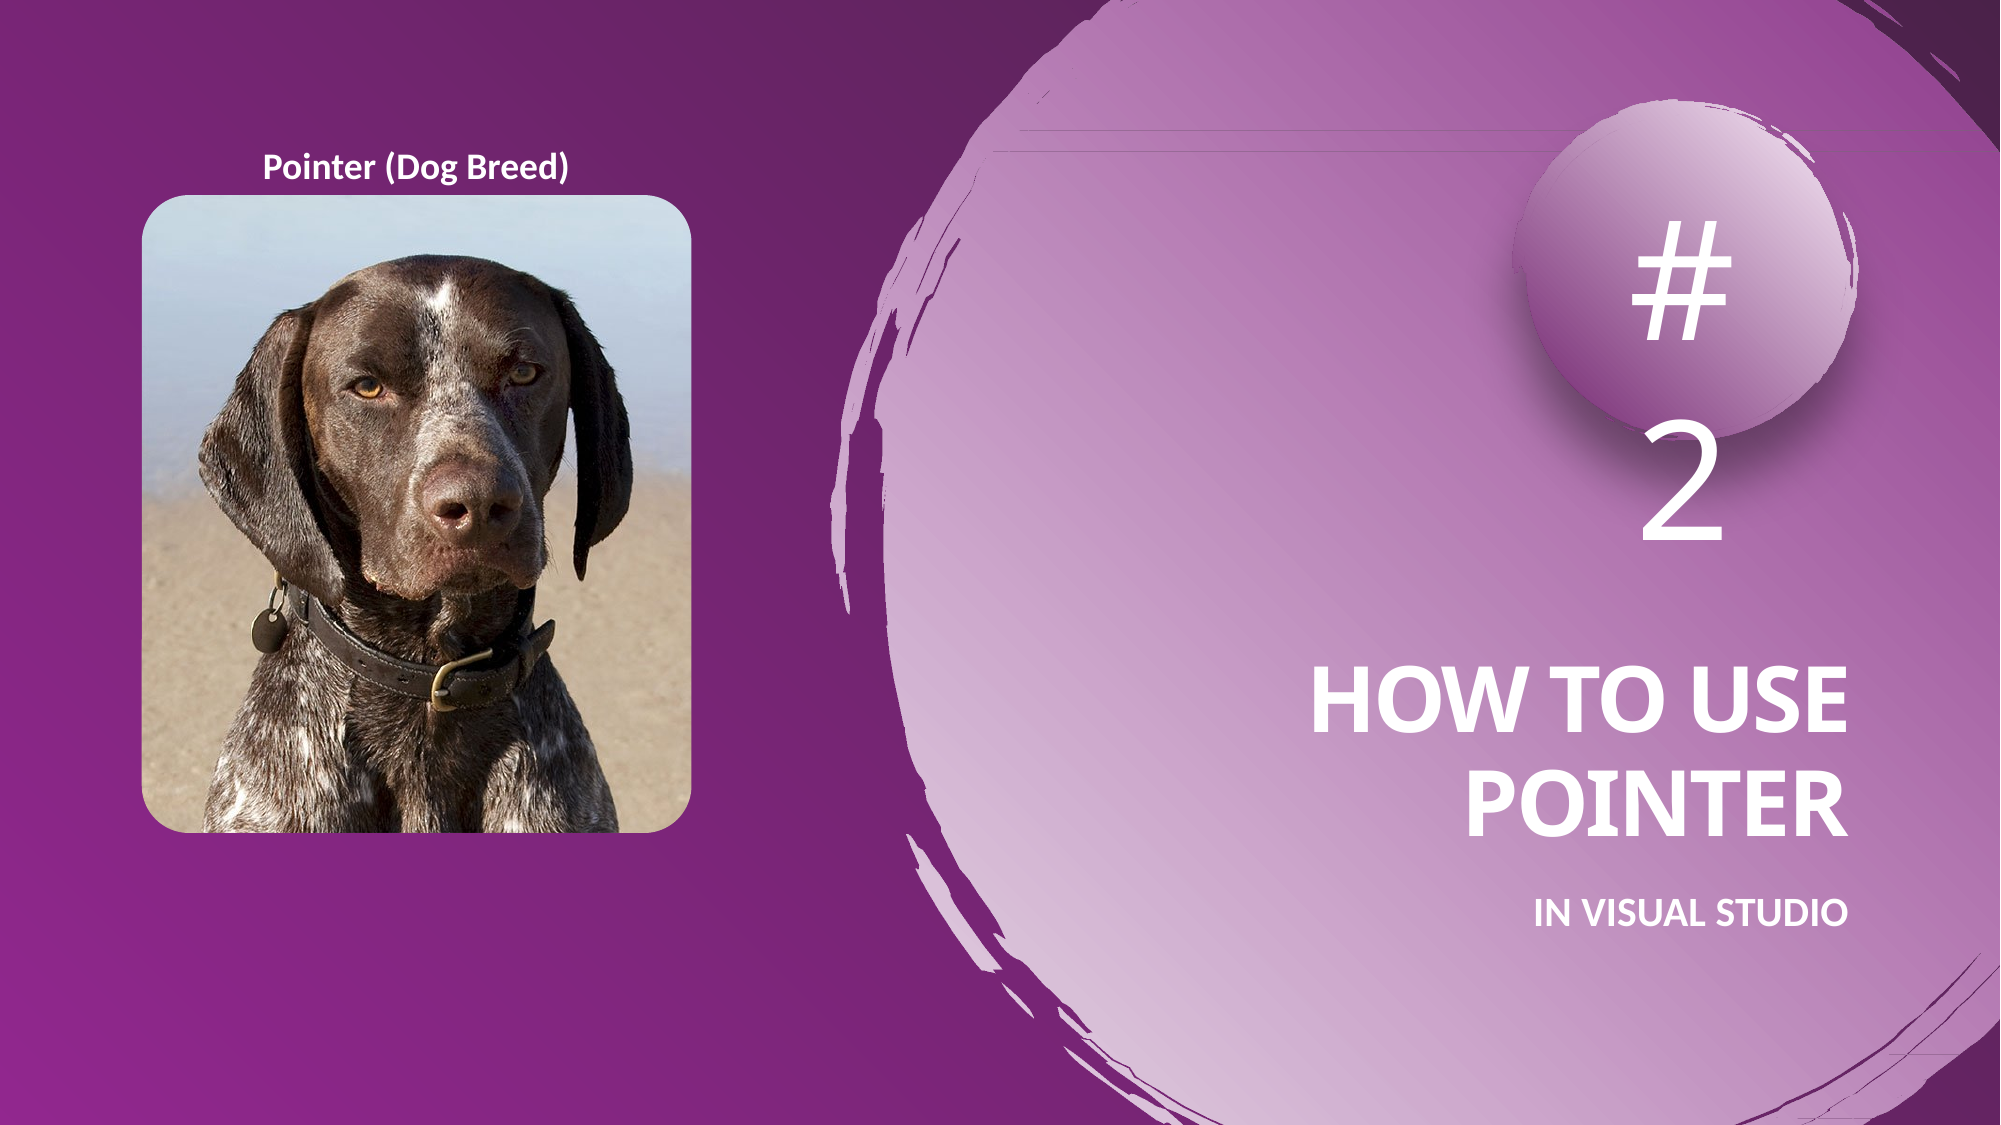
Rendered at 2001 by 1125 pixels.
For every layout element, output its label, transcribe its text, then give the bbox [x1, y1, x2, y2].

title How to USE POINTER [1176, 514, 1849, 856]
text_box Pointer (Dog Breed) [222, 134, 611, 195]
text_box [1511, 98, 1860, 401]
subtitle IN VISUAL STUDIO [1176, 890, 1849, 1063]
picture [141, 195, 692, 833]
text_box #2 [1567, 166, 1798, 581]
